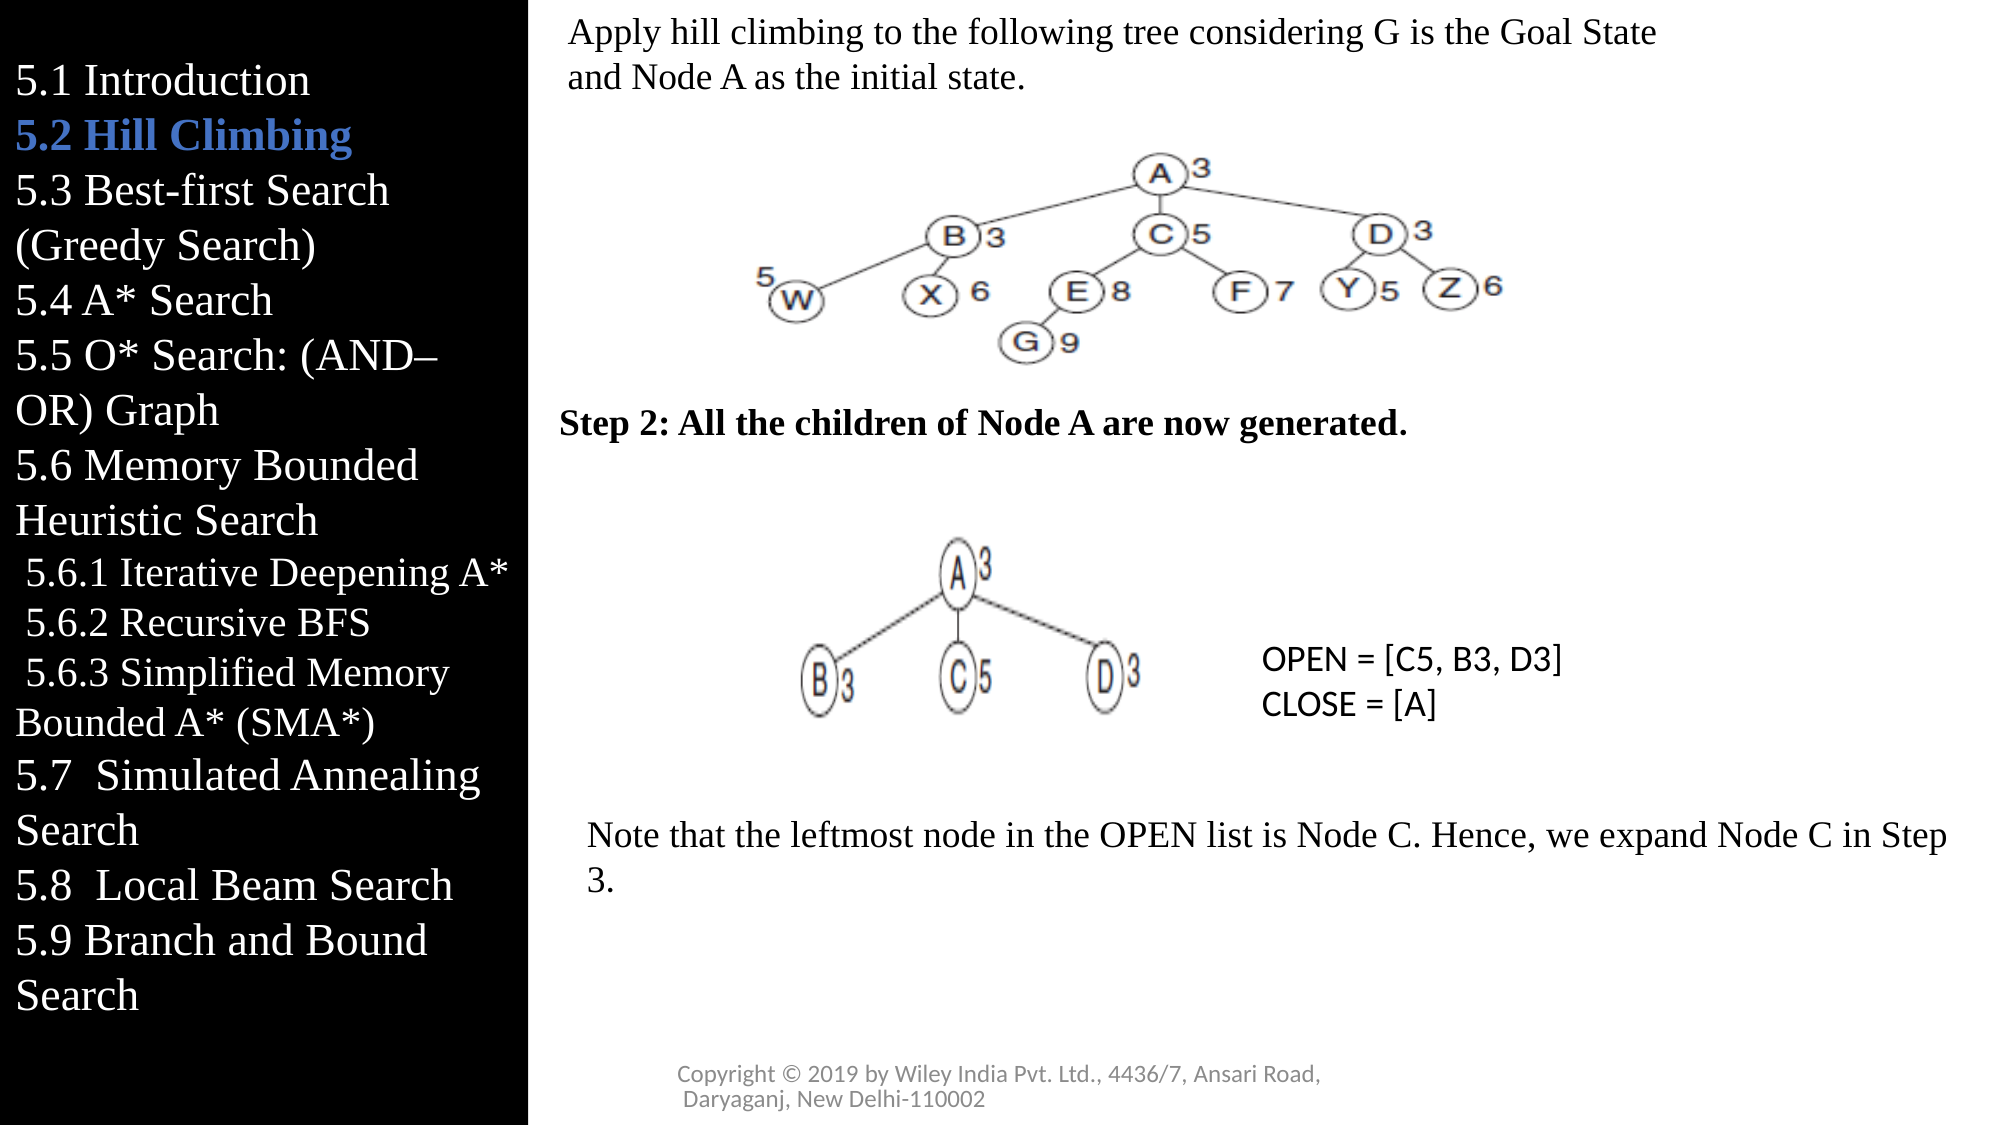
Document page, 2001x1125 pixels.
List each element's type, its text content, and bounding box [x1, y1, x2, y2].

text_box Note that the leftmost node in the OPEN list is Node C. Hence, we expand Node C in Step 3. [572, 802, 2000, 908]
picture [770, 508, 1167, 761]
text_box Apply hill climbing to the following tree considering G is the Goal State and Node A as the initial state. [552, 0, 1685, 105]
footer Copyright © 2019 by Wiley India Pvt. Ltd., 4436/7, Ansari Road, Daryaganj, New Delhi-110002 [662, 1042, 1338, 1103]
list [683, 103, 1554, 380]
text_box Step 2: All the children of Node A are now generated. [544, 390, 1424, 496]
text_box OPEN = [C5, B3, D3] CLOSE = [A] [1247, 626, 2000, 731]
text_box 5.1 Introduction 5.2 Hill Climbing 5.3 Best-first Search (Greedy Search) 5.4 A* Search 5.5 O* Search: (AND–OR) Graph 5.6 Memory Bounded Heuristic Search 5.6.1 Iterative Deepening A* 5.6.2 Recursive BFS 5.6.3 Simplified Memory Bounded A* (SMA*) 5.7 Simulated Annealing Search 5.8 Local Beam Search 5.9 Branch and Bound Search [0, 0, 529, 1125]
